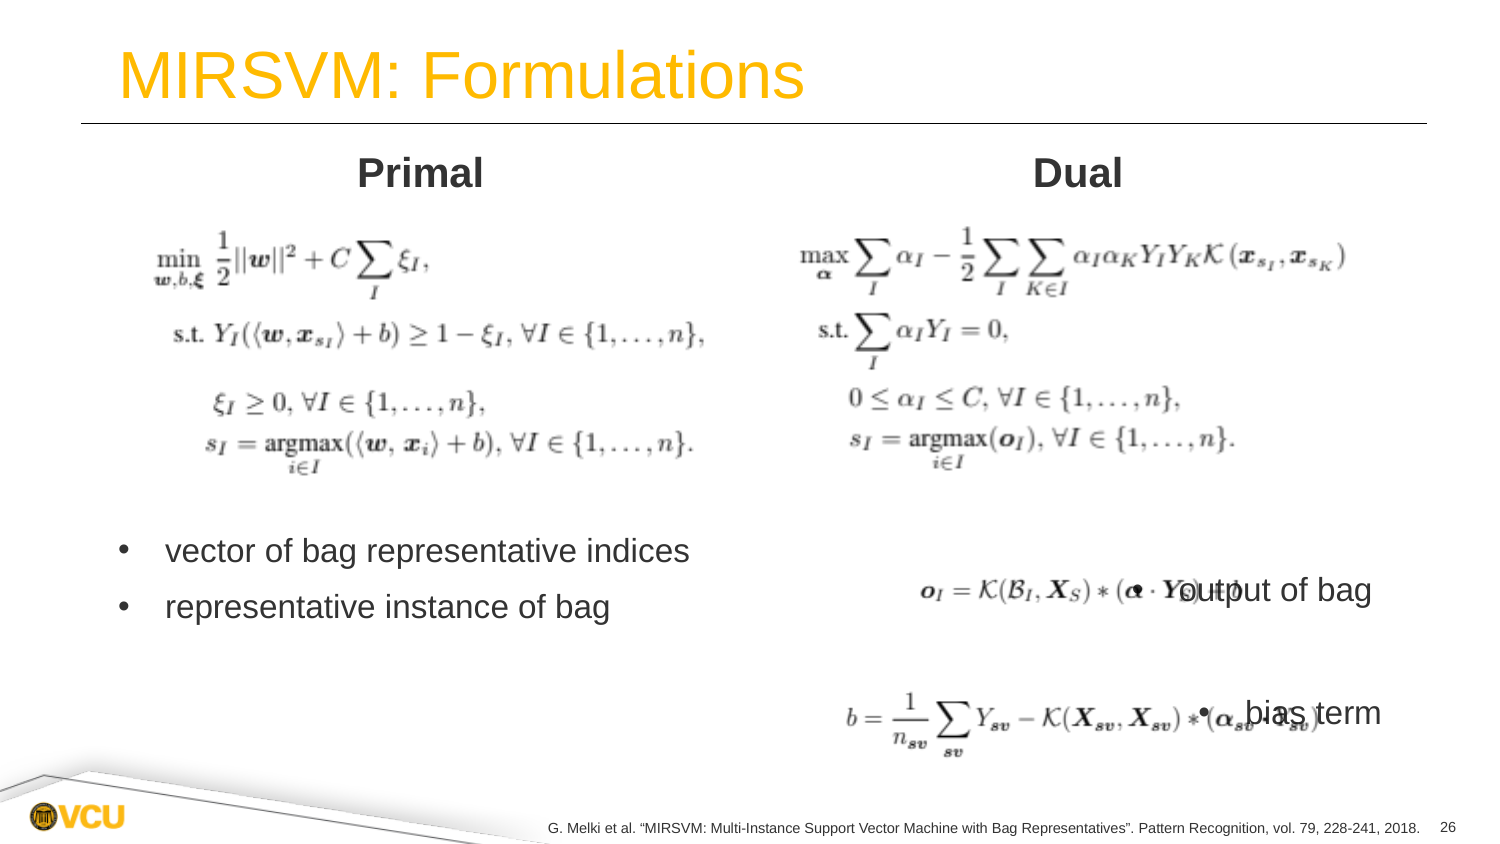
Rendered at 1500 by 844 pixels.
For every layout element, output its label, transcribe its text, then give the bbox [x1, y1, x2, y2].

text_box G. Melki et al. “MIRSVM: Multi-Instance Support Vector Machine with Bag Representatives”. Pattern Recognition, vol. 79, 228-241, 2018. [519, 796, 1449, 844]
picture [834, 674, 1325, 764]
picture [910, 561, 1249, 622]
list Dual [759, 137, 1398, 204]
list Primal [103, 137, 738, 204]
title MIRSVM: Formulations [103, 34, 1398, 138]
slide_number 26 [1449, 813, 1472, 841]
picture [791, 221, 1368, 491]
picture [132, 221, 710, 492]
